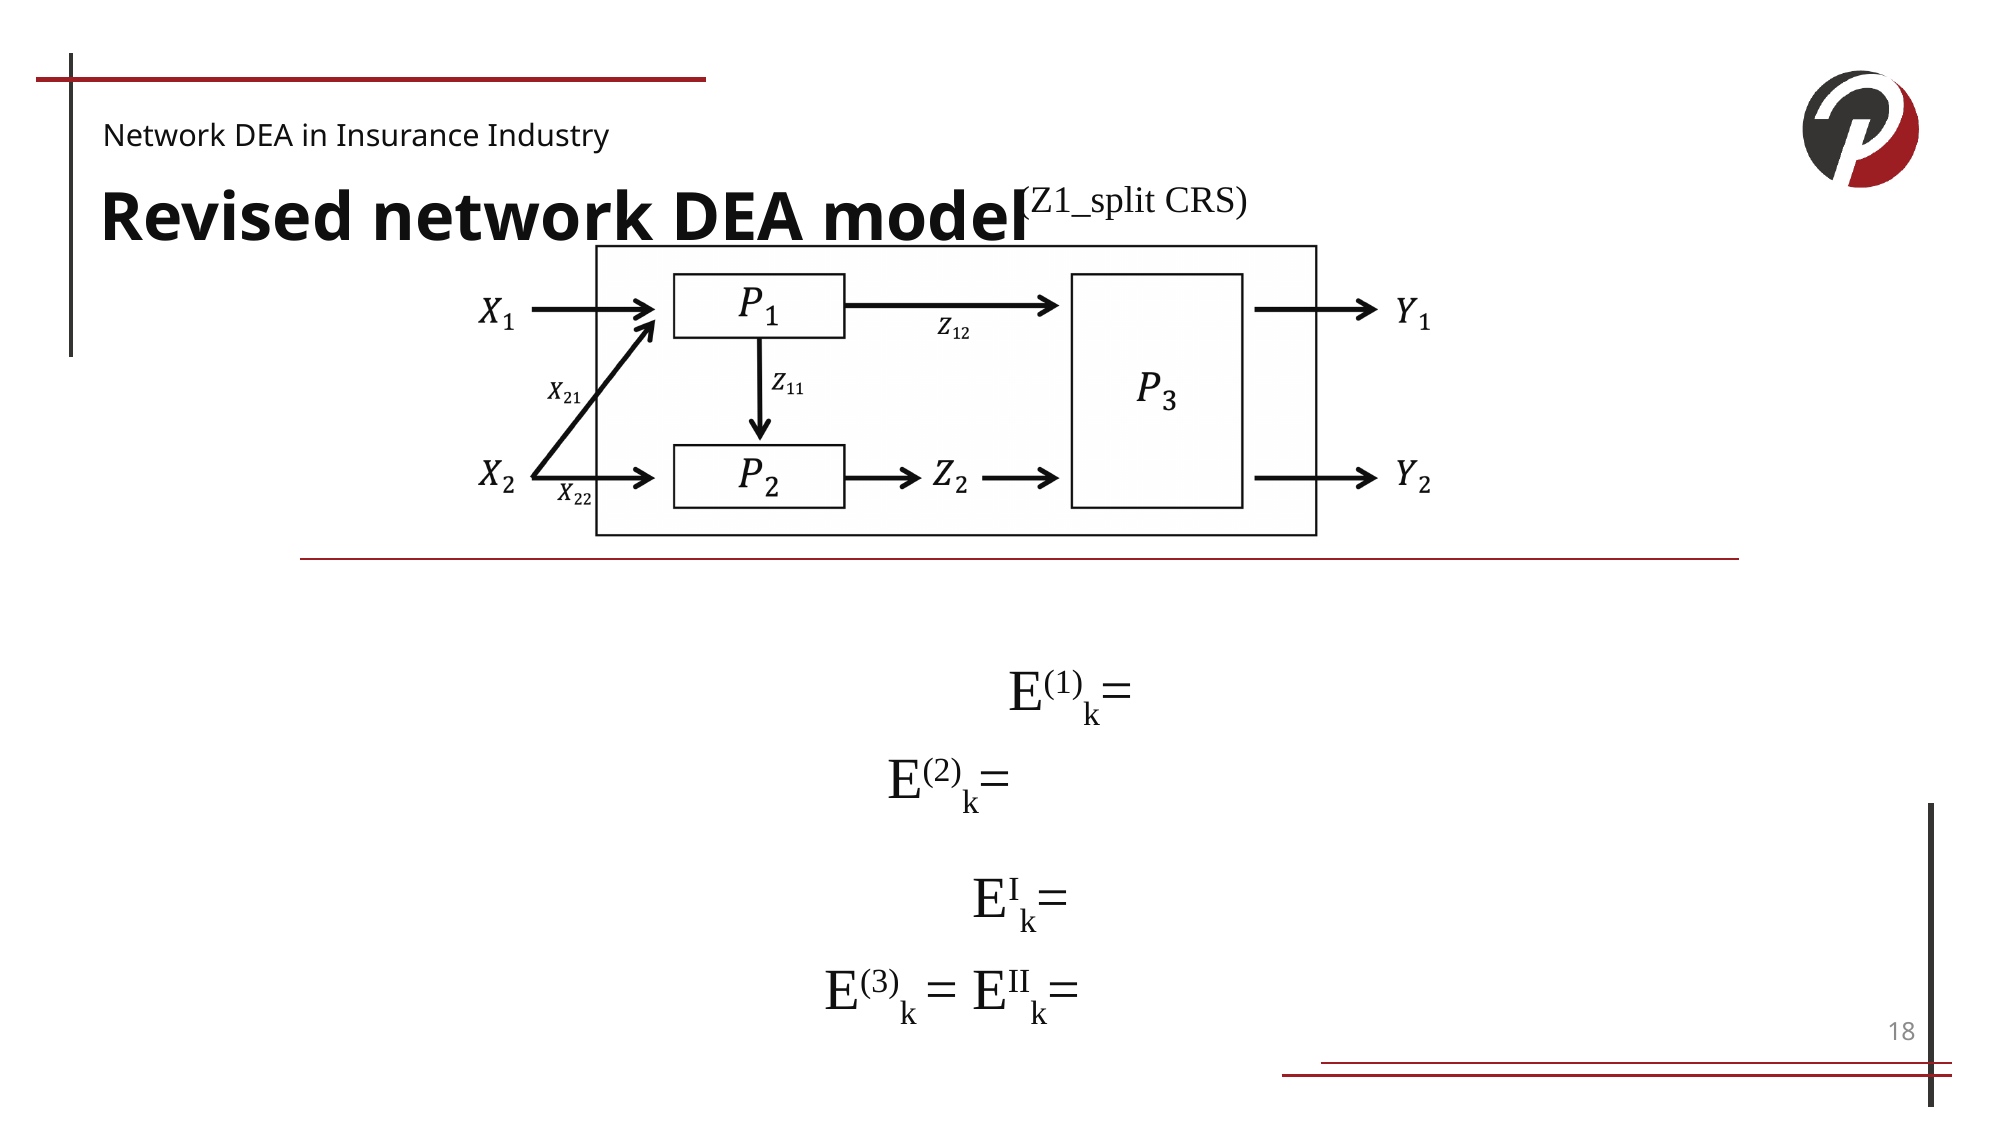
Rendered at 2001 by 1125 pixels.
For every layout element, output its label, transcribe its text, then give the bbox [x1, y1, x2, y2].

text_box Revised network DEA model [84, 86, 1500, 262]
text_box (Z1_split CRS) [1002, 167, 1264, 228]
slide_number 18 [1710, 1002, 1931, 1063]
picture [462, 244, 1448, 537]
picture [1772, 55, 1931, 200]
